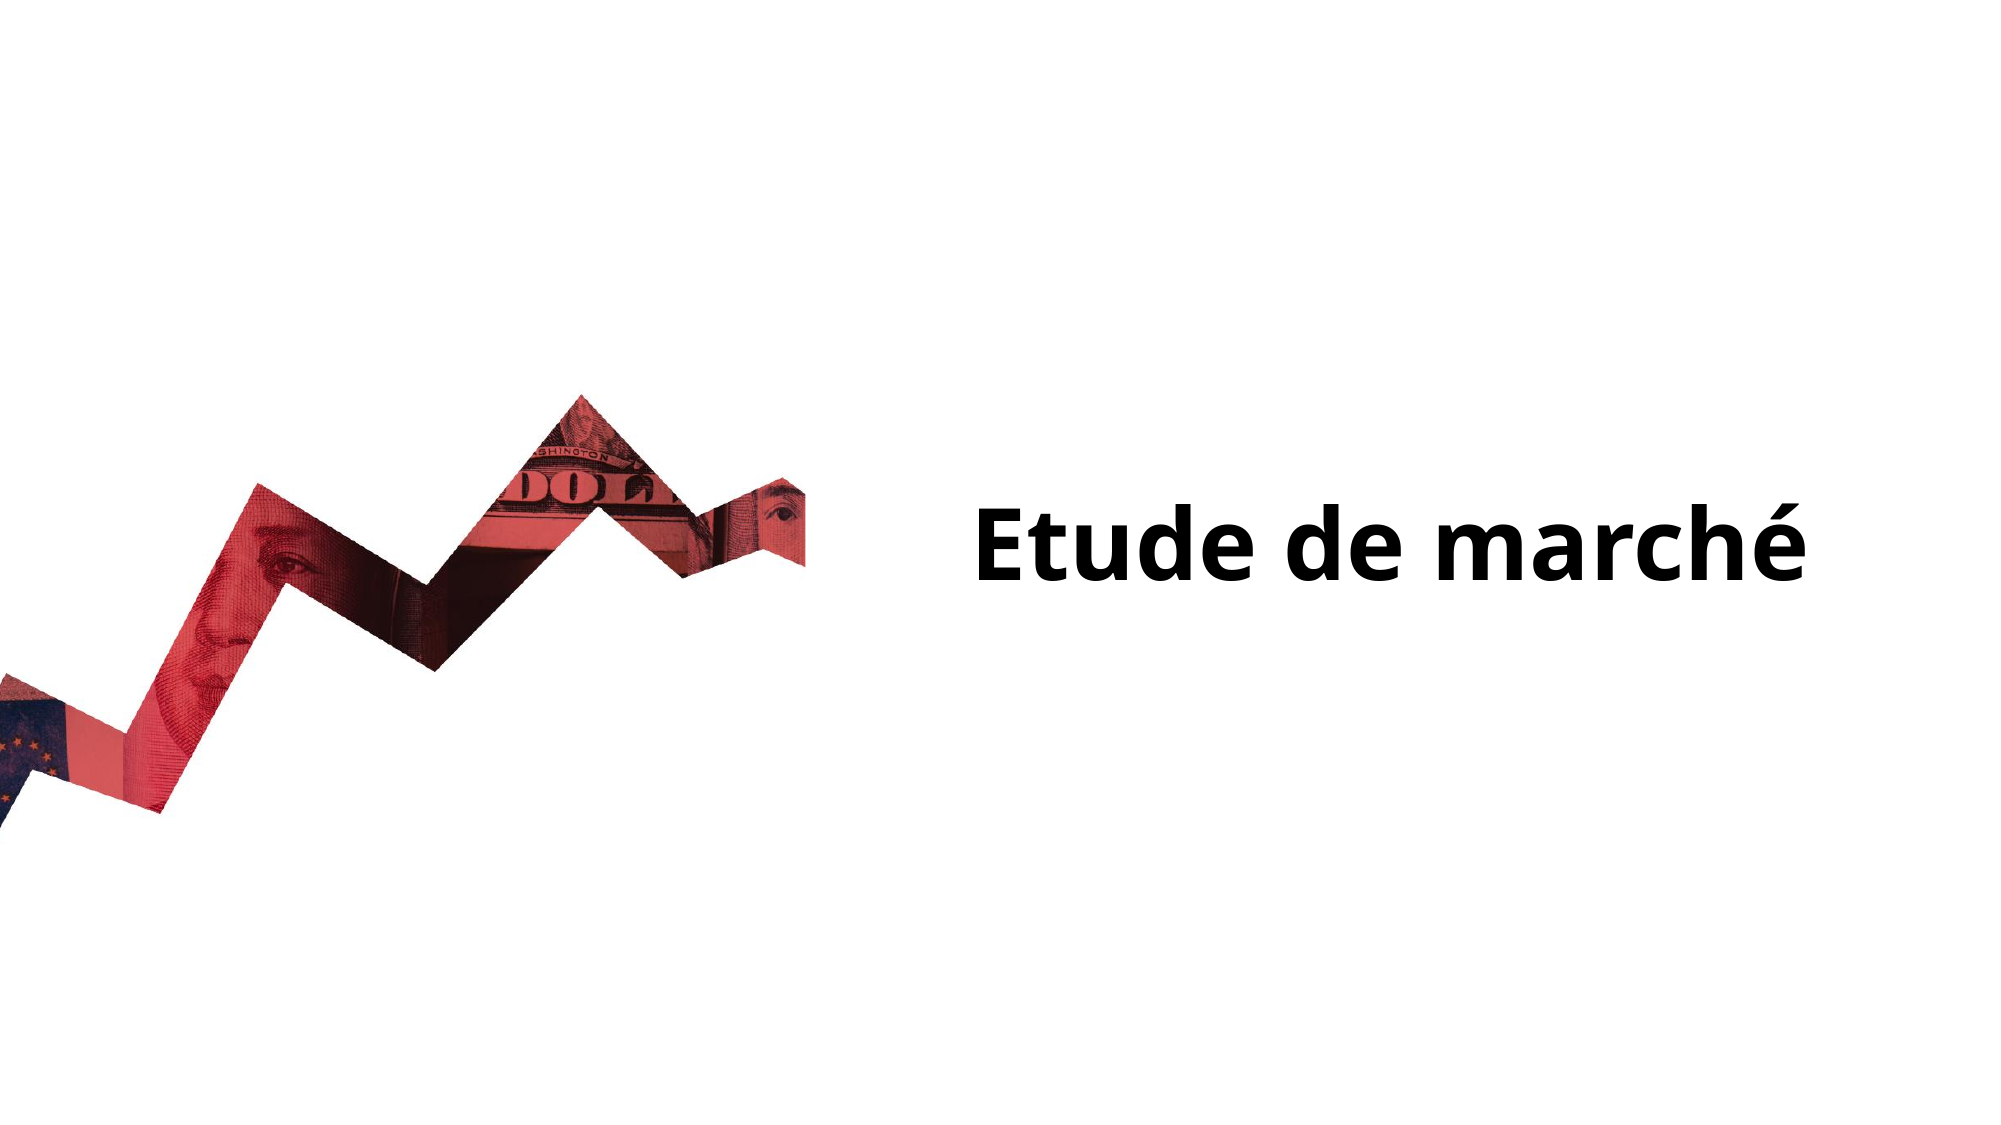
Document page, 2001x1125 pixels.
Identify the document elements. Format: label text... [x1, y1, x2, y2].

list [0, 0, 806, 1125]
title Etude de marché [955, 423, 1926, 674]
